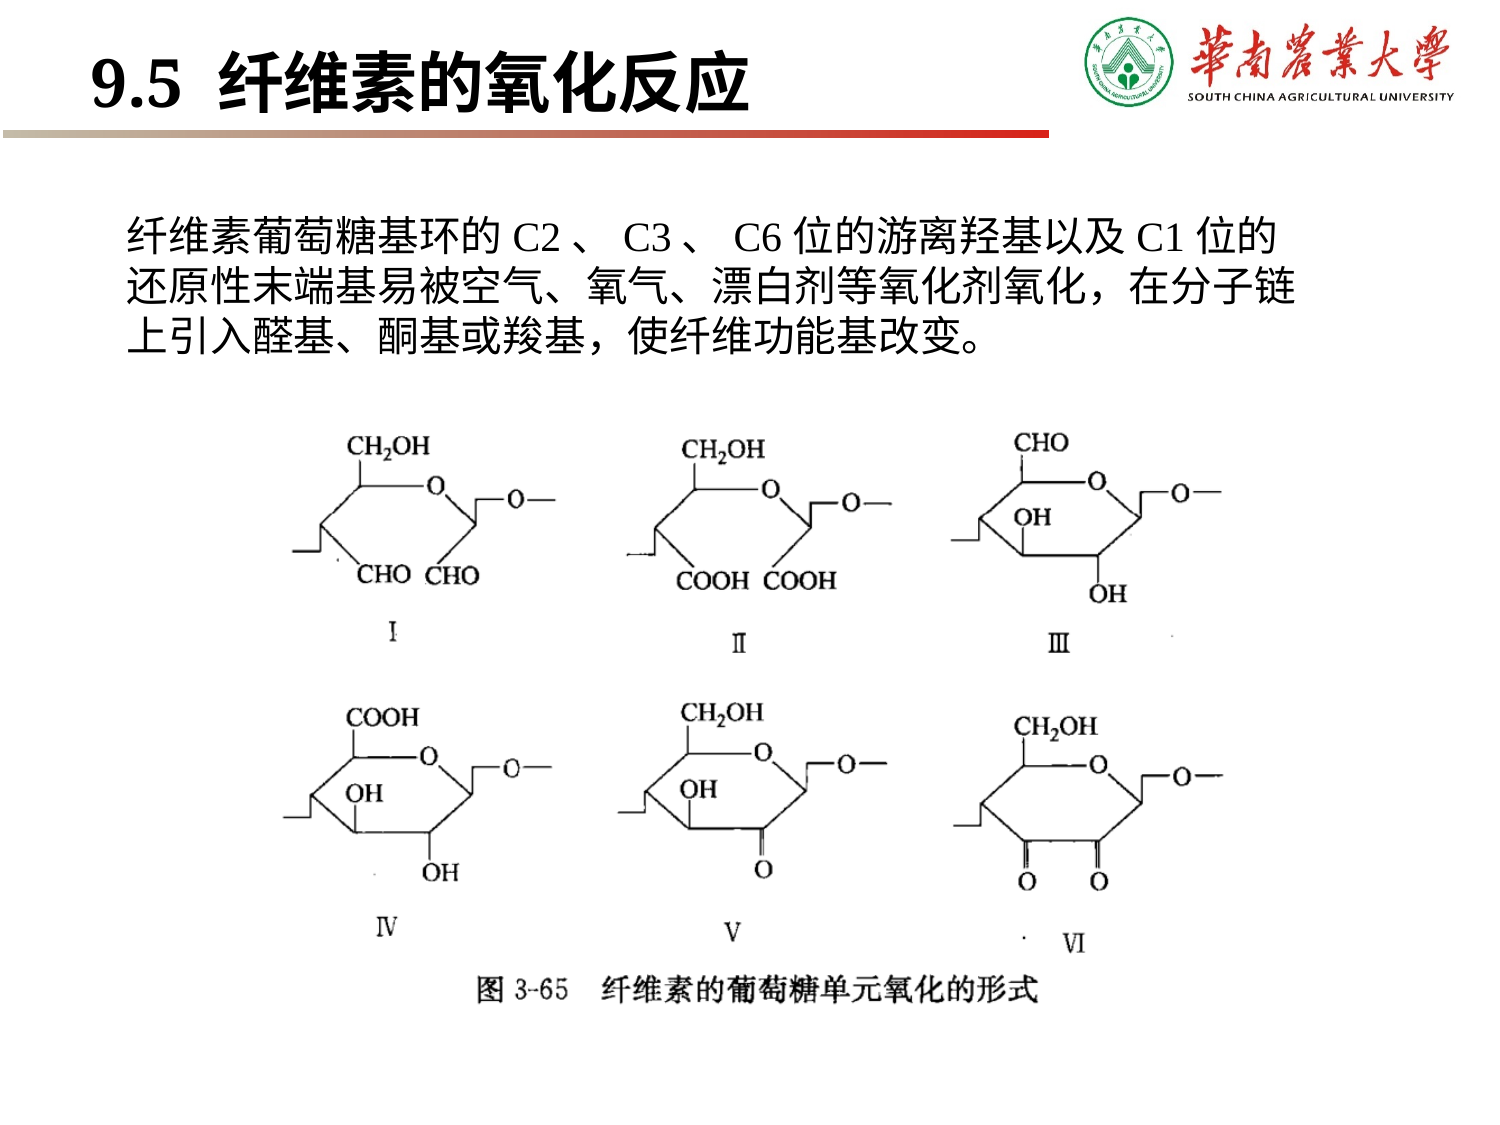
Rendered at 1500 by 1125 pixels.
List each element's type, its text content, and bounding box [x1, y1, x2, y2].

title 9.5 纤维素的氧化反应 [75, 19, 1022, 128]
picture [1024, 0, 1500, 125]
picture [277, 408, 1244, 1019]
text_box 纤维素葡萄糖基环的C2、C3、C6位的游离羟基以及C1位的还原性末端基易被空气、氧气、漂白剂等氧化剂氧化，在分子链上引入醛基、酮基或羧基，使纤维功能基改变。 [112, 202, 1335, 368]
